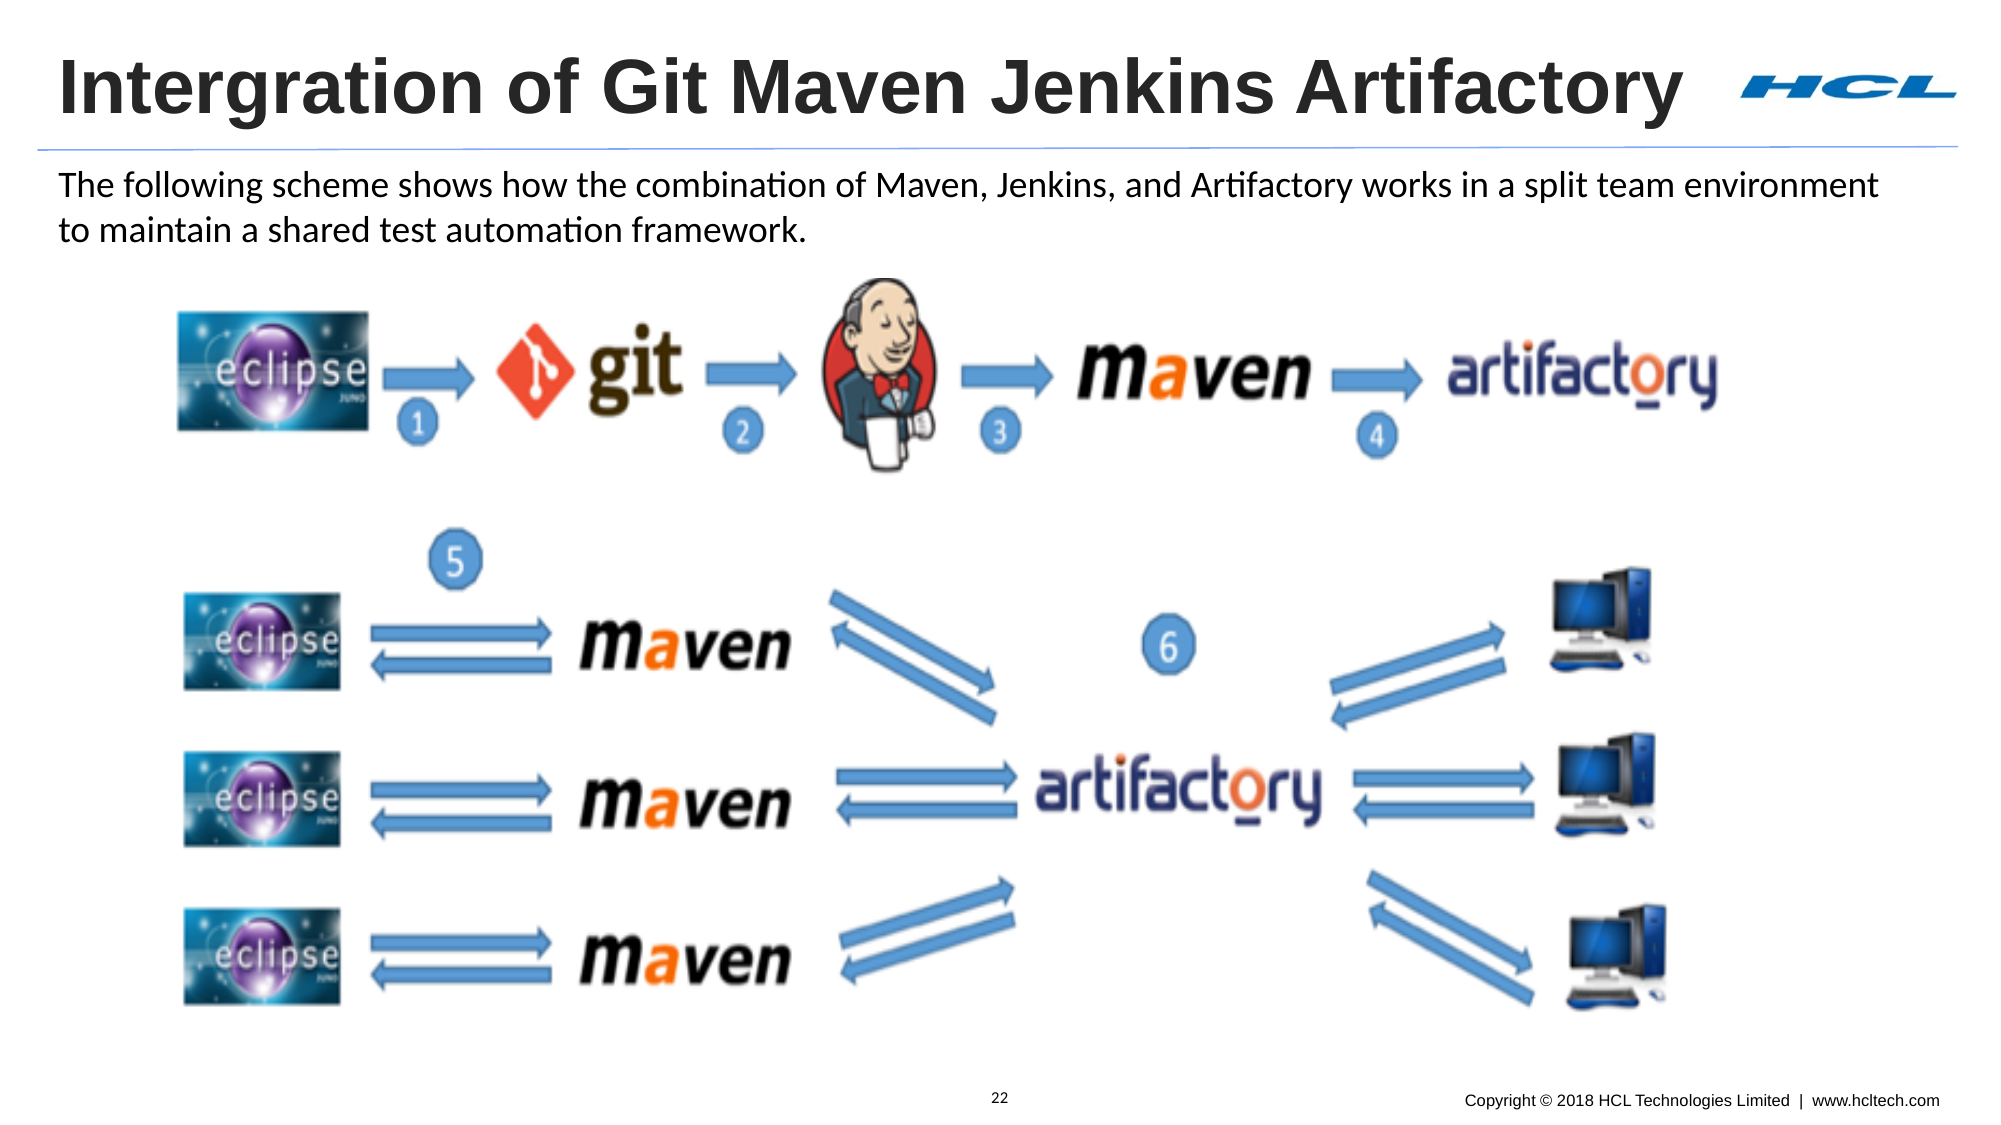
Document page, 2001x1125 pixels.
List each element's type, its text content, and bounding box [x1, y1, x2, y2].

picture [1800, 73, 1959, 102]
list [115, 278, 1837, 1072]
text_box Intergration of Git Maven Jenkins Artifactory [43, 28, 1800, 137]
text_box The following scheme shows how the combination of Maven, Jenkins, and Artifactory works in a split team environment to maintain a shared test automation framework. [43, 152, 1929, 303]
